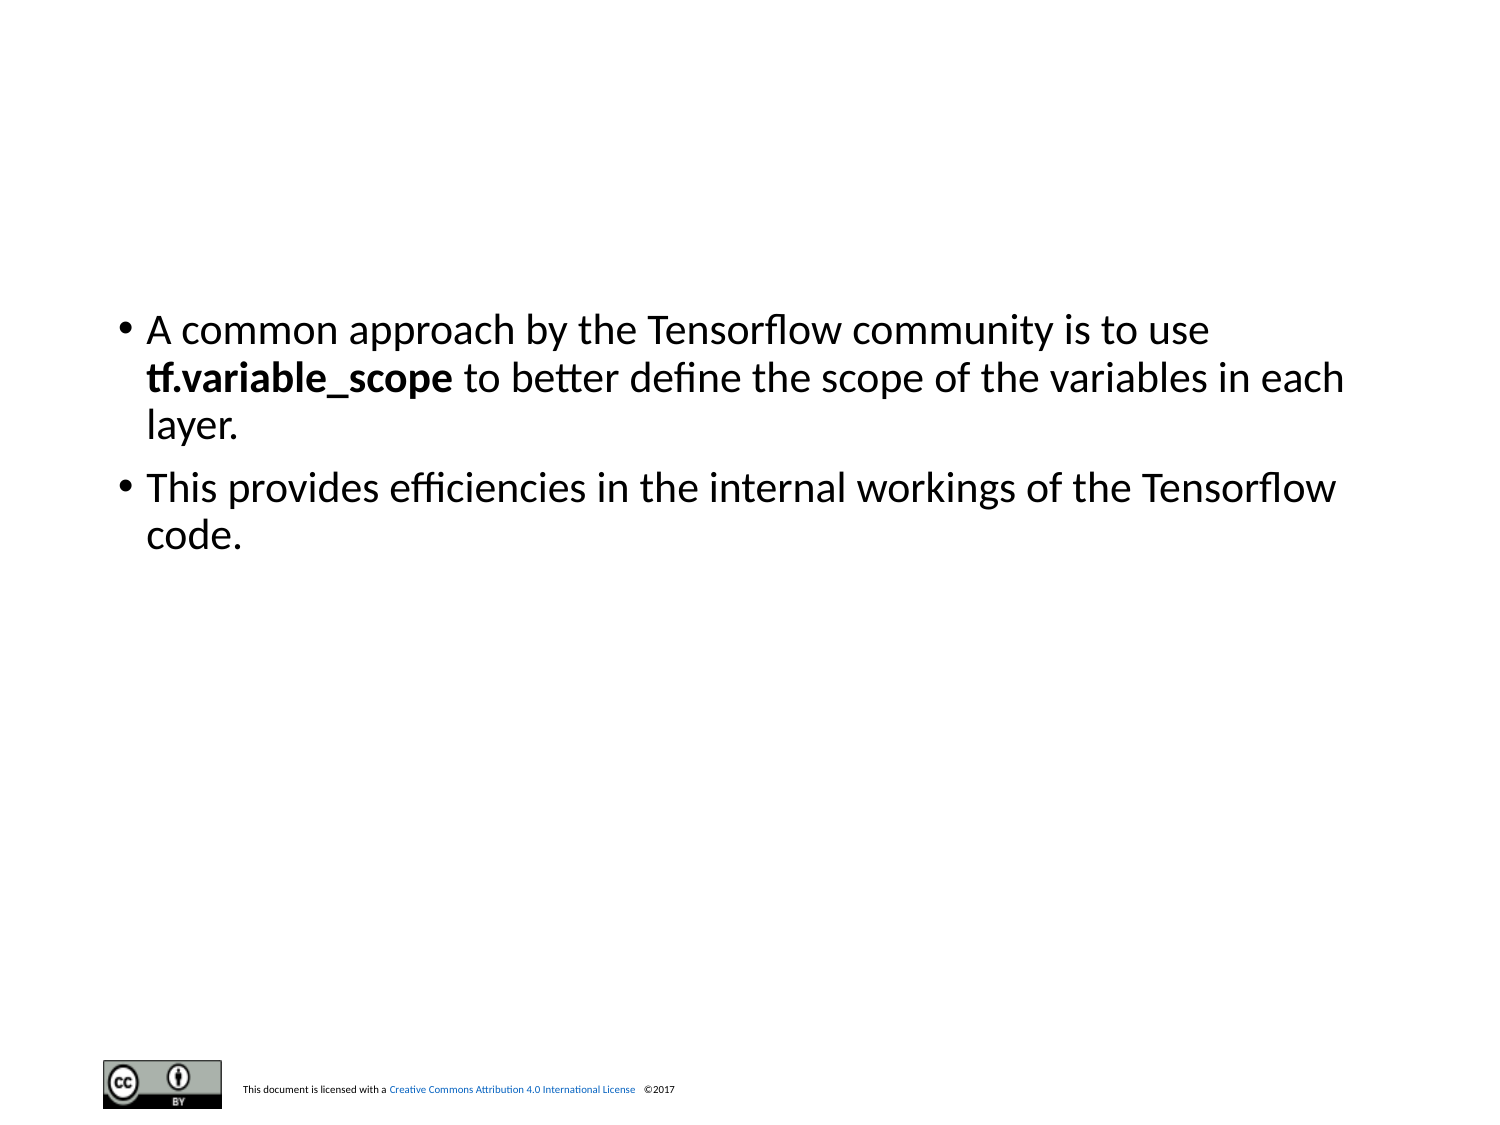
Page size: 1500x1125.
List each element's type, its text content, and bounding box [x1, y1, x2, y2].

picture [103, 1060, 222, 1109]
list A common approach by the Tensorflow community is to use tf.variable_scope to better define the scope of the variables in each layer. This provides efficiencies in the internal workings of the Tensorflow code. [103, 299, 1397, 1014]
